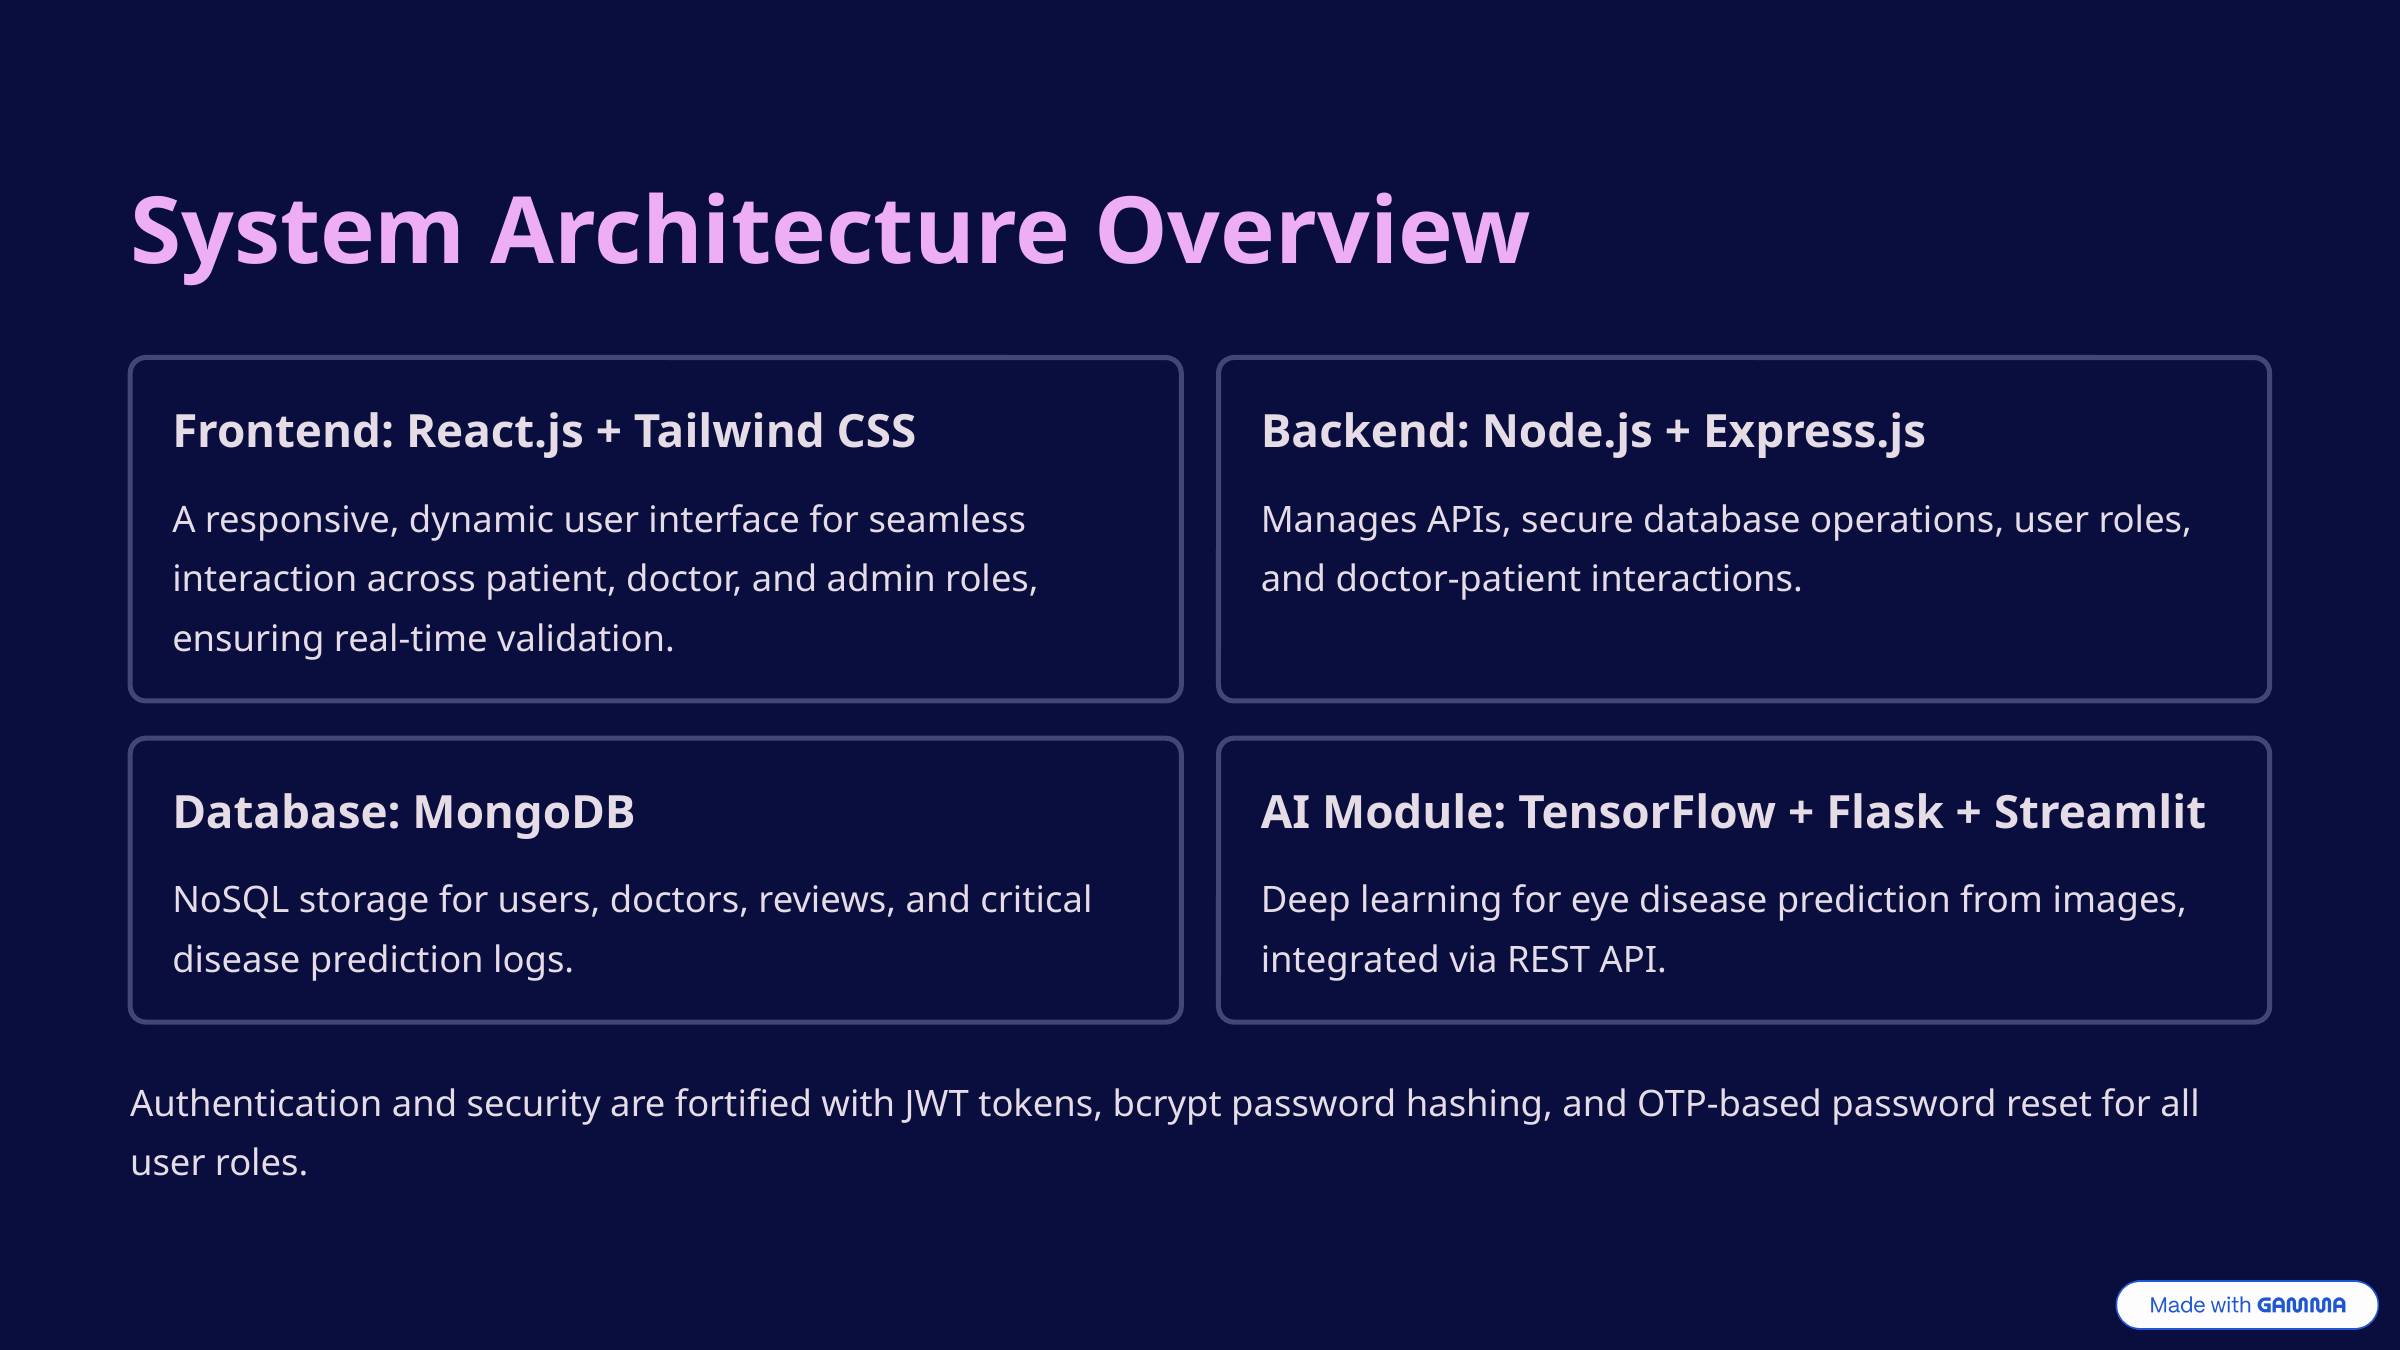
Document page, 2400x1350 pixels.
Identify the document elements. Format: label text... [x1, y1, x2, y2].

text_box A responsive, dynamic user interface for seamless interaction across patient, doctor, and admin roles, ensuring real-time validation. [172, 480, 1140, 659]
text_box Database: MongoDB [172, 780, 638, 839]
text_box [1218, 357, 2270, 701]
text_box Backend: Node.js + Express.js [1260, 399, 1943, 458]
picture [2106, 1271, 2389, 1339]
text_box Deep learning for eye disease prediction from images, integrated via REST API. [1260, 860, 2228, 980]
text_box [130, 357, 1182, 701]
text_box Frontend: React.js + Tailwind CSS [172, 399, 934, 458]
text_box Manages APIs, secure database operations, user roles, and doctor-patient interactions. [1260, 480, 2228, 600]
text_box System Architecture Overview [130, 166, 1545, 284]
text_box [1218, 738, 2270, 1023]
text_box [130, 738, 1182, 1023]
text_box NoSQL storage for users, doctors, reviews, and critical disease prediction logs. [172, 860, 1140, 980]
text_box Authentication and security are fortified with JWT tokens, bcrypt password hashing, and OTP-based password reset for all user roles. [130, 1063, 2270, 1183]
text_box AI Module: TensorFlow + Flask + Streamlit [1260, 780, 2210, 839]
